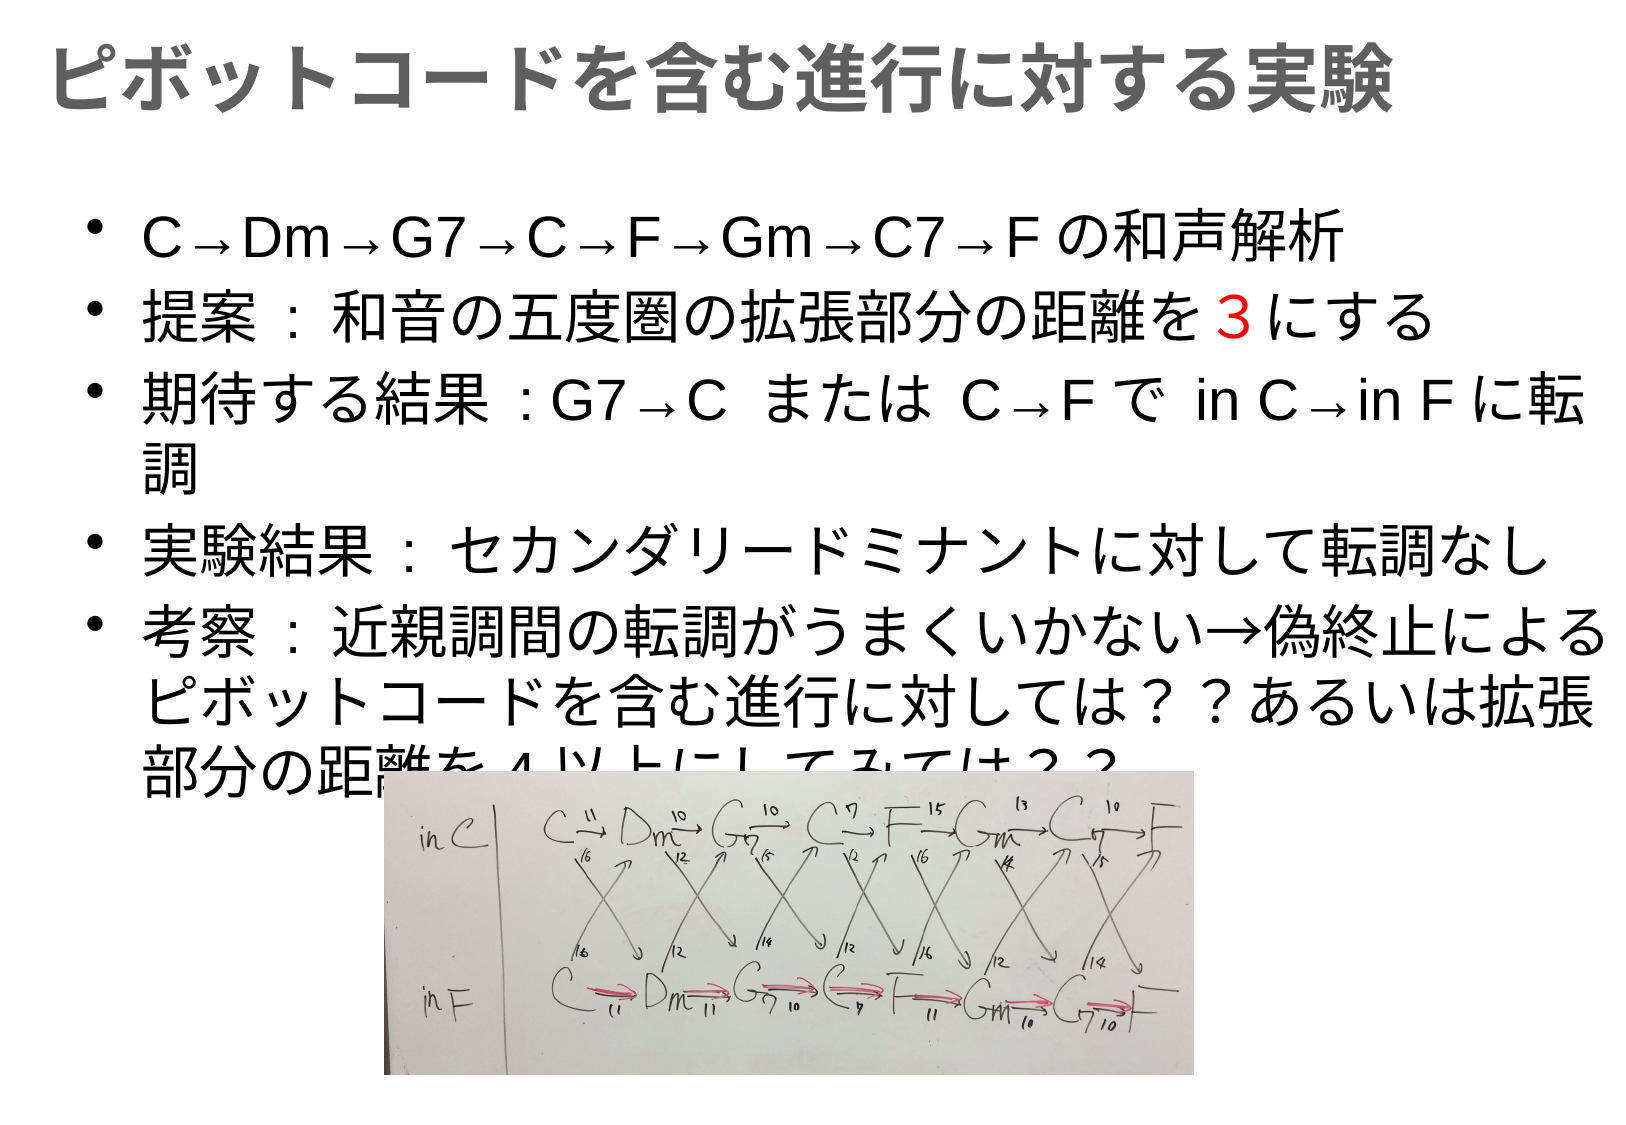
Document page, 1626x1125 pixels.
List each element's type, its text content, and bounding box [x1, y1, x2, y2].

picture [384, 771, 1194, 1075]
title ピボットコードを含む進行に対する実験 [44, 31, 1534, 96]
list C→Dm→G7→C→F→Gm→C7→Fの和声解析 提案 : 和音の五度圏の拡張部分の距離を３にする 期待する結果 : G7→C または C→Fで in C→in Fに転調 実験結果 : セカンダリードミナントに対して転調なし 考察 : 近親調間の転調がうまくいかない→偽終止によるピボットコードを含む進行に対しては？？あるいは拡張部分の距離を4以上にしてみては？？ [70, 191, 1625, 1101]
